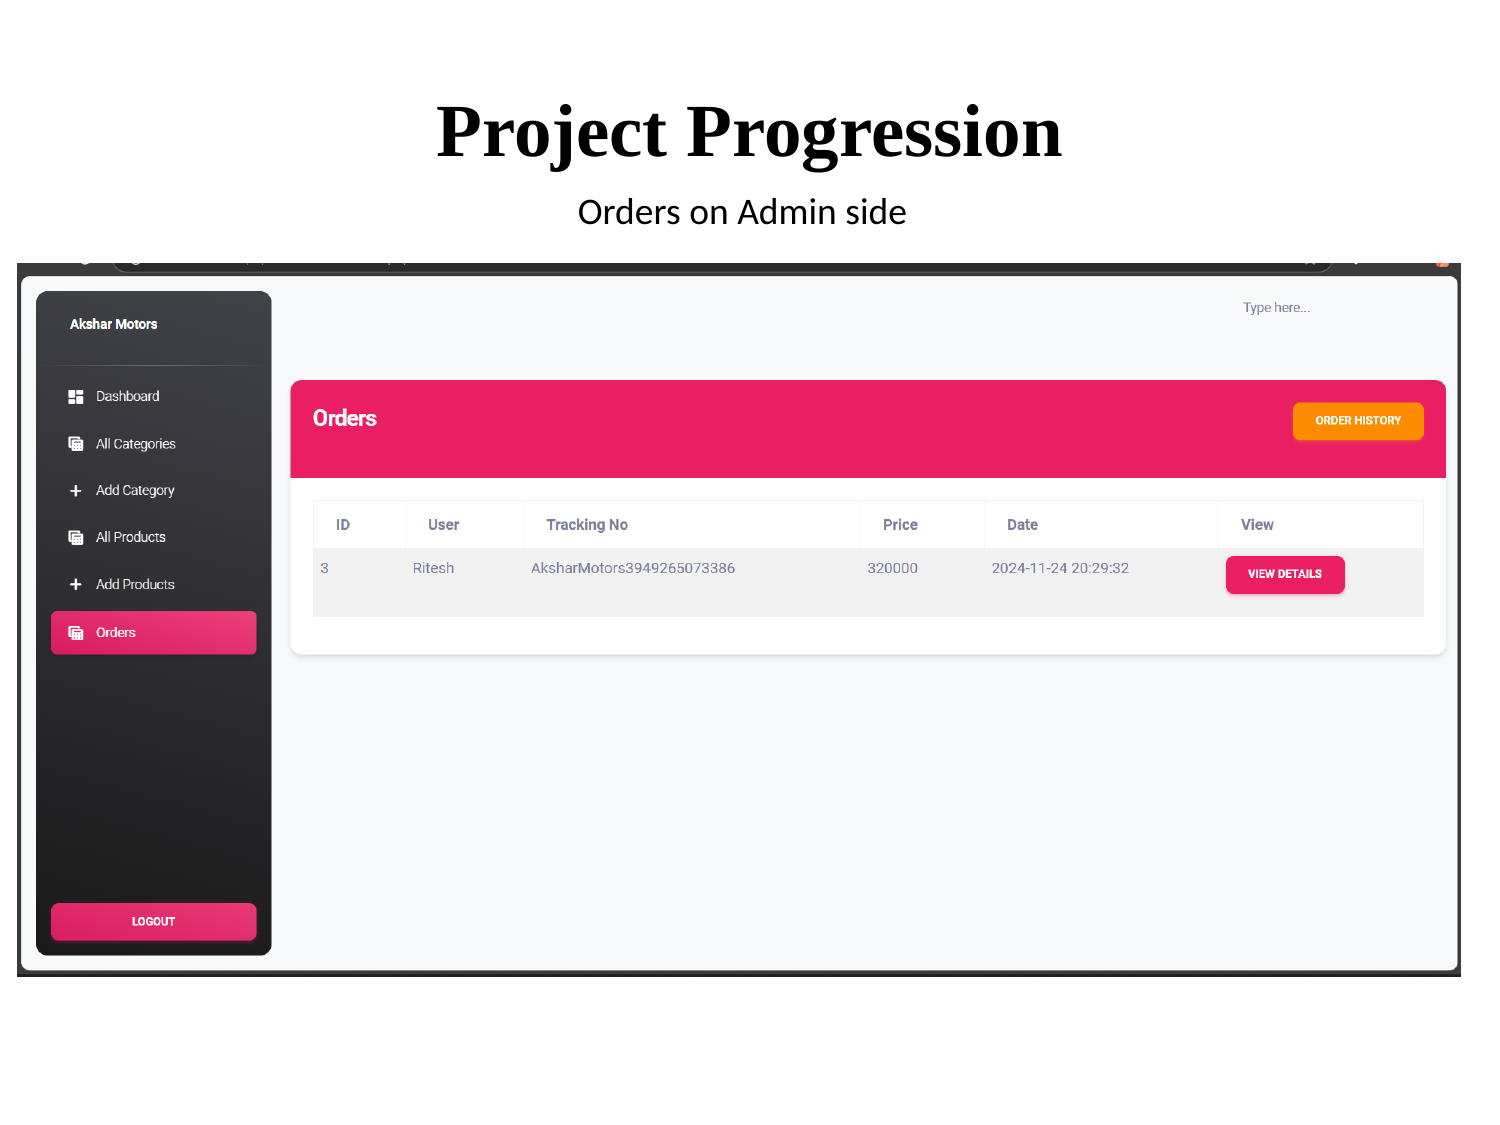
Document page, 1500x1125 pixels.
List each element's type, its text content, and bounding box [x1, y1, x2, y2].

text_box Project Progression [66, 73, 1434, 179]
text_box Orders on Admin side [563, 179, 1015, 240]
picture [17, 262, 1461, 977]
